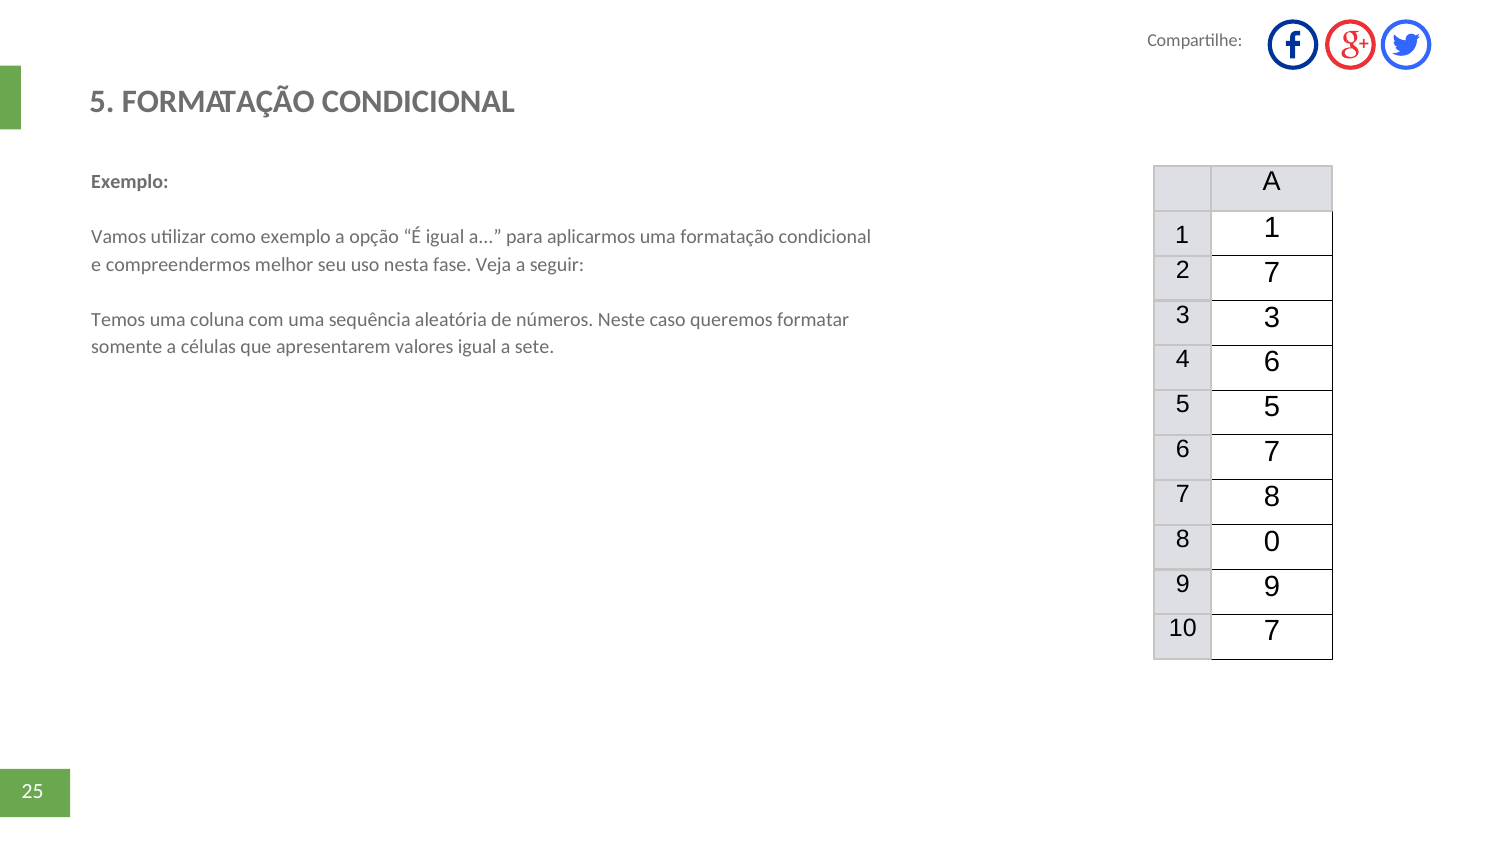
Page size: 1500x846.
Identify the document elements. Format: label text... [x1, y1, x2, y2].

text_box 7 [1211, 434, 1333, 479]
text_box 8 [1154, 524, 1211, 569]
text_box 5 [1211, 390, 1333, 434]
text_box 3 [1154, 300, 1211, 345]
text_box Vamos utilizar como exemplo a opção “É igual a...” para aplicarmos uma formatação condicional e compreendermos melhor seu uso nesta fase. Veja a seguir: [89, 225, 987, 281]
text_box [1269, 21, 1317, 68]
text_box [1327, 21, 1374, 68]
text_box [0, 65, 21, 130]
text_box 5 [1154, 390, 1211, 434]
text_box 8 [1211, 479, 1333, 524]
text_box 10 [1154, 614, 1211, 660]
text_box Temos uma coluna com uma sequência aleatória de números. Neste caso queremos formatar somente a células que apresentarem valores igual a sete. [89, 308, 963, 363]
text_box 0 [1211, 524, 1333, 569]
text_box 4 [1154, 345, 1211, 390]
text_box 7 [1211, 255, 1333, 300]
text_box [1154, 165, 1211, 210]
text_box 7 [1154, 479, 1211, 524]
text_box 1 [1211, 210, 1333, 255]
text_box Exemplo: [89, 171, 185, 199]
text_box 5. FORMATAÇÃO CONDICIONAL [87, 85, 587, 127]
text_box 3 [1211, 300, 1333, 345]
text_box 2 [1154, 255, 1211, 300]
text_box 6 [1154, 434, 1211, 479]
text_box Compartilhe: [1145, 30, 1263, 56]
text_box A [1211, 165, 1333, 210]
text_box 9 [1211, 569, 1333, 614]
text_box 7 [1211, 614, 1333, 660]
text_box 9 [1154, 569, 1211, 614]
text_box [1382, 21, 1430, 68]
text_box 1 [1154, 210, 1211, 255]
text_box 6 [1211, 345, 1333, 390]
text_box [0, 768, 71, 818]
text_box 25 [19, 778, 53, 809]
